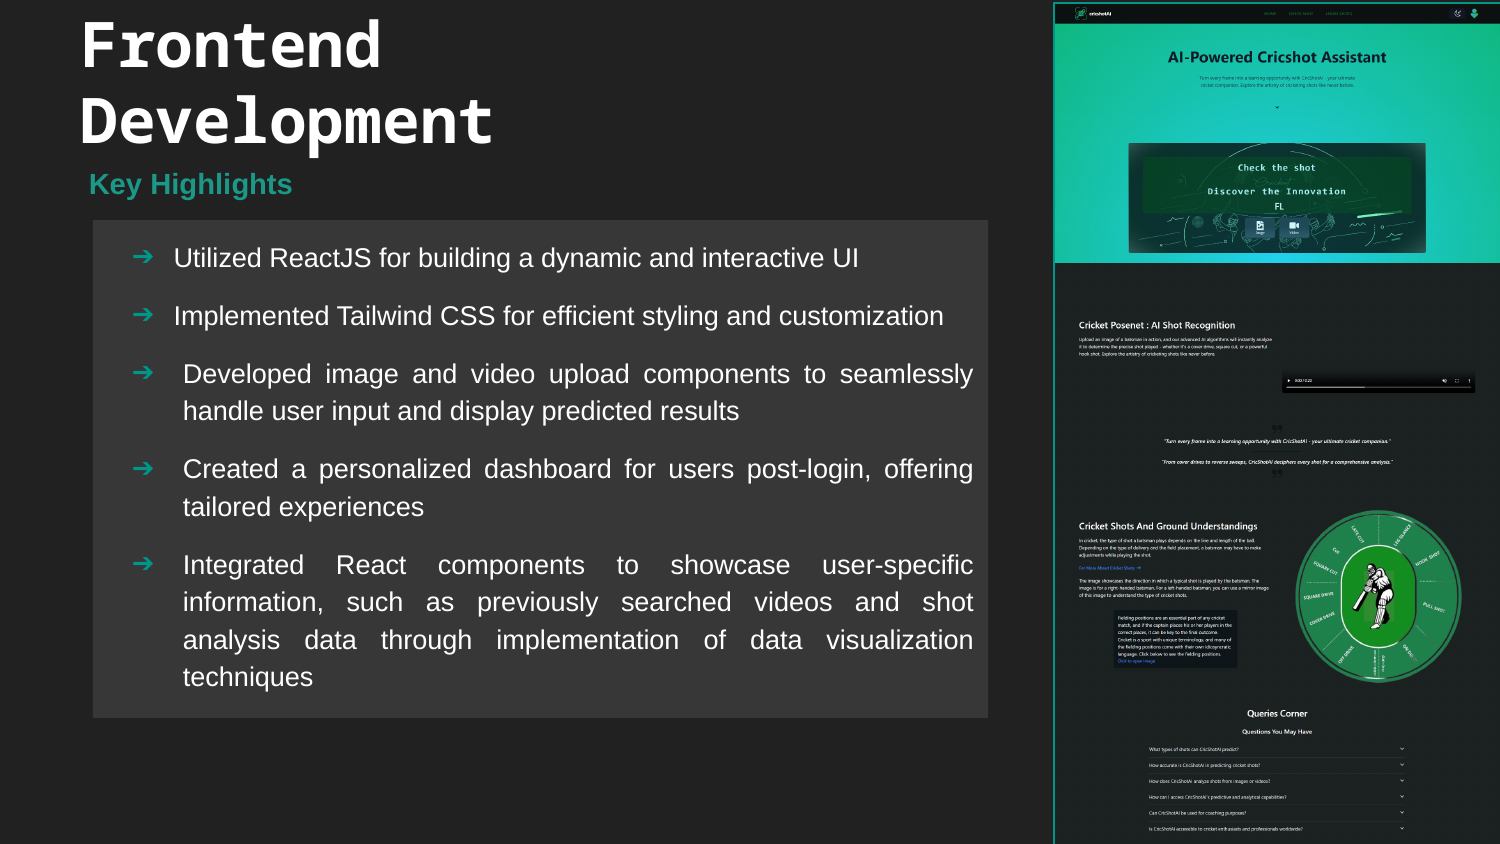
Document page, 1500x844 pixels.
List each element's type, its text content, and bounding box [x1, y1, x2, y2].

text_box Frontend Development [65, 33, 817, 128]
text_box Utilized ReactJS for building a dynamic and interactive UI Implemented Tailwind CSS for efficient styling and customization Developed image and video upload components to seamlessly handle user input and display predicted results Created a personalized dashboard for users post-login, offering tailored experiences Integrated React components to showcase user-specific information, such as previously searched videos and shot analysis data through implementation of data visualization techniques [92, 220, 989, 718]
text_box Key Highlights [73, 135, 898, 230]
picture [1054, 3, 1500, 844]
